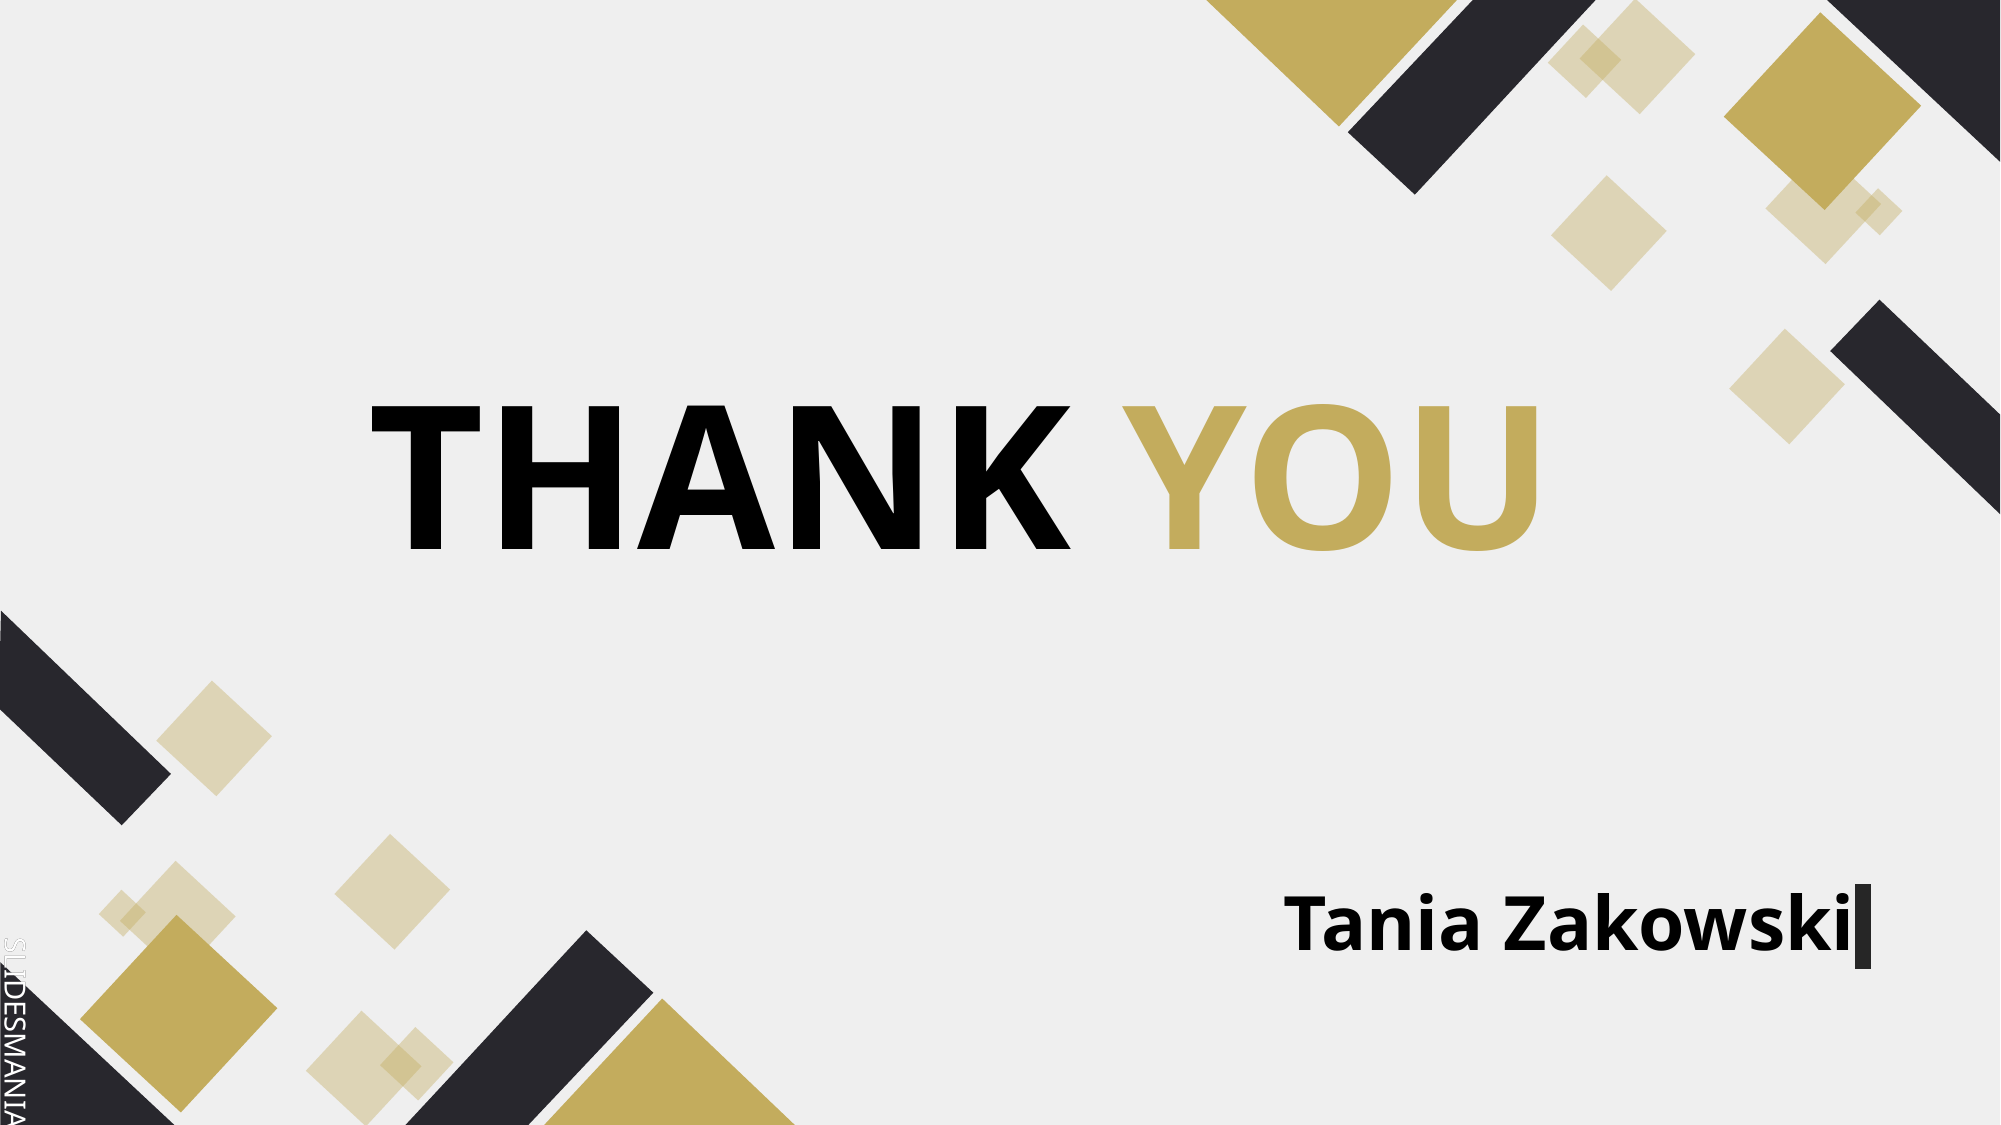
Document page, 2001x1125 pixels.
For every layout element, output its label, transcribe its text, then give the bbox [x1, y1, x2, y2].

title THANK YOU [258, 80, 1665, 858]
subtitle Tania Zakowski [1263, 842, 1895, 993]
